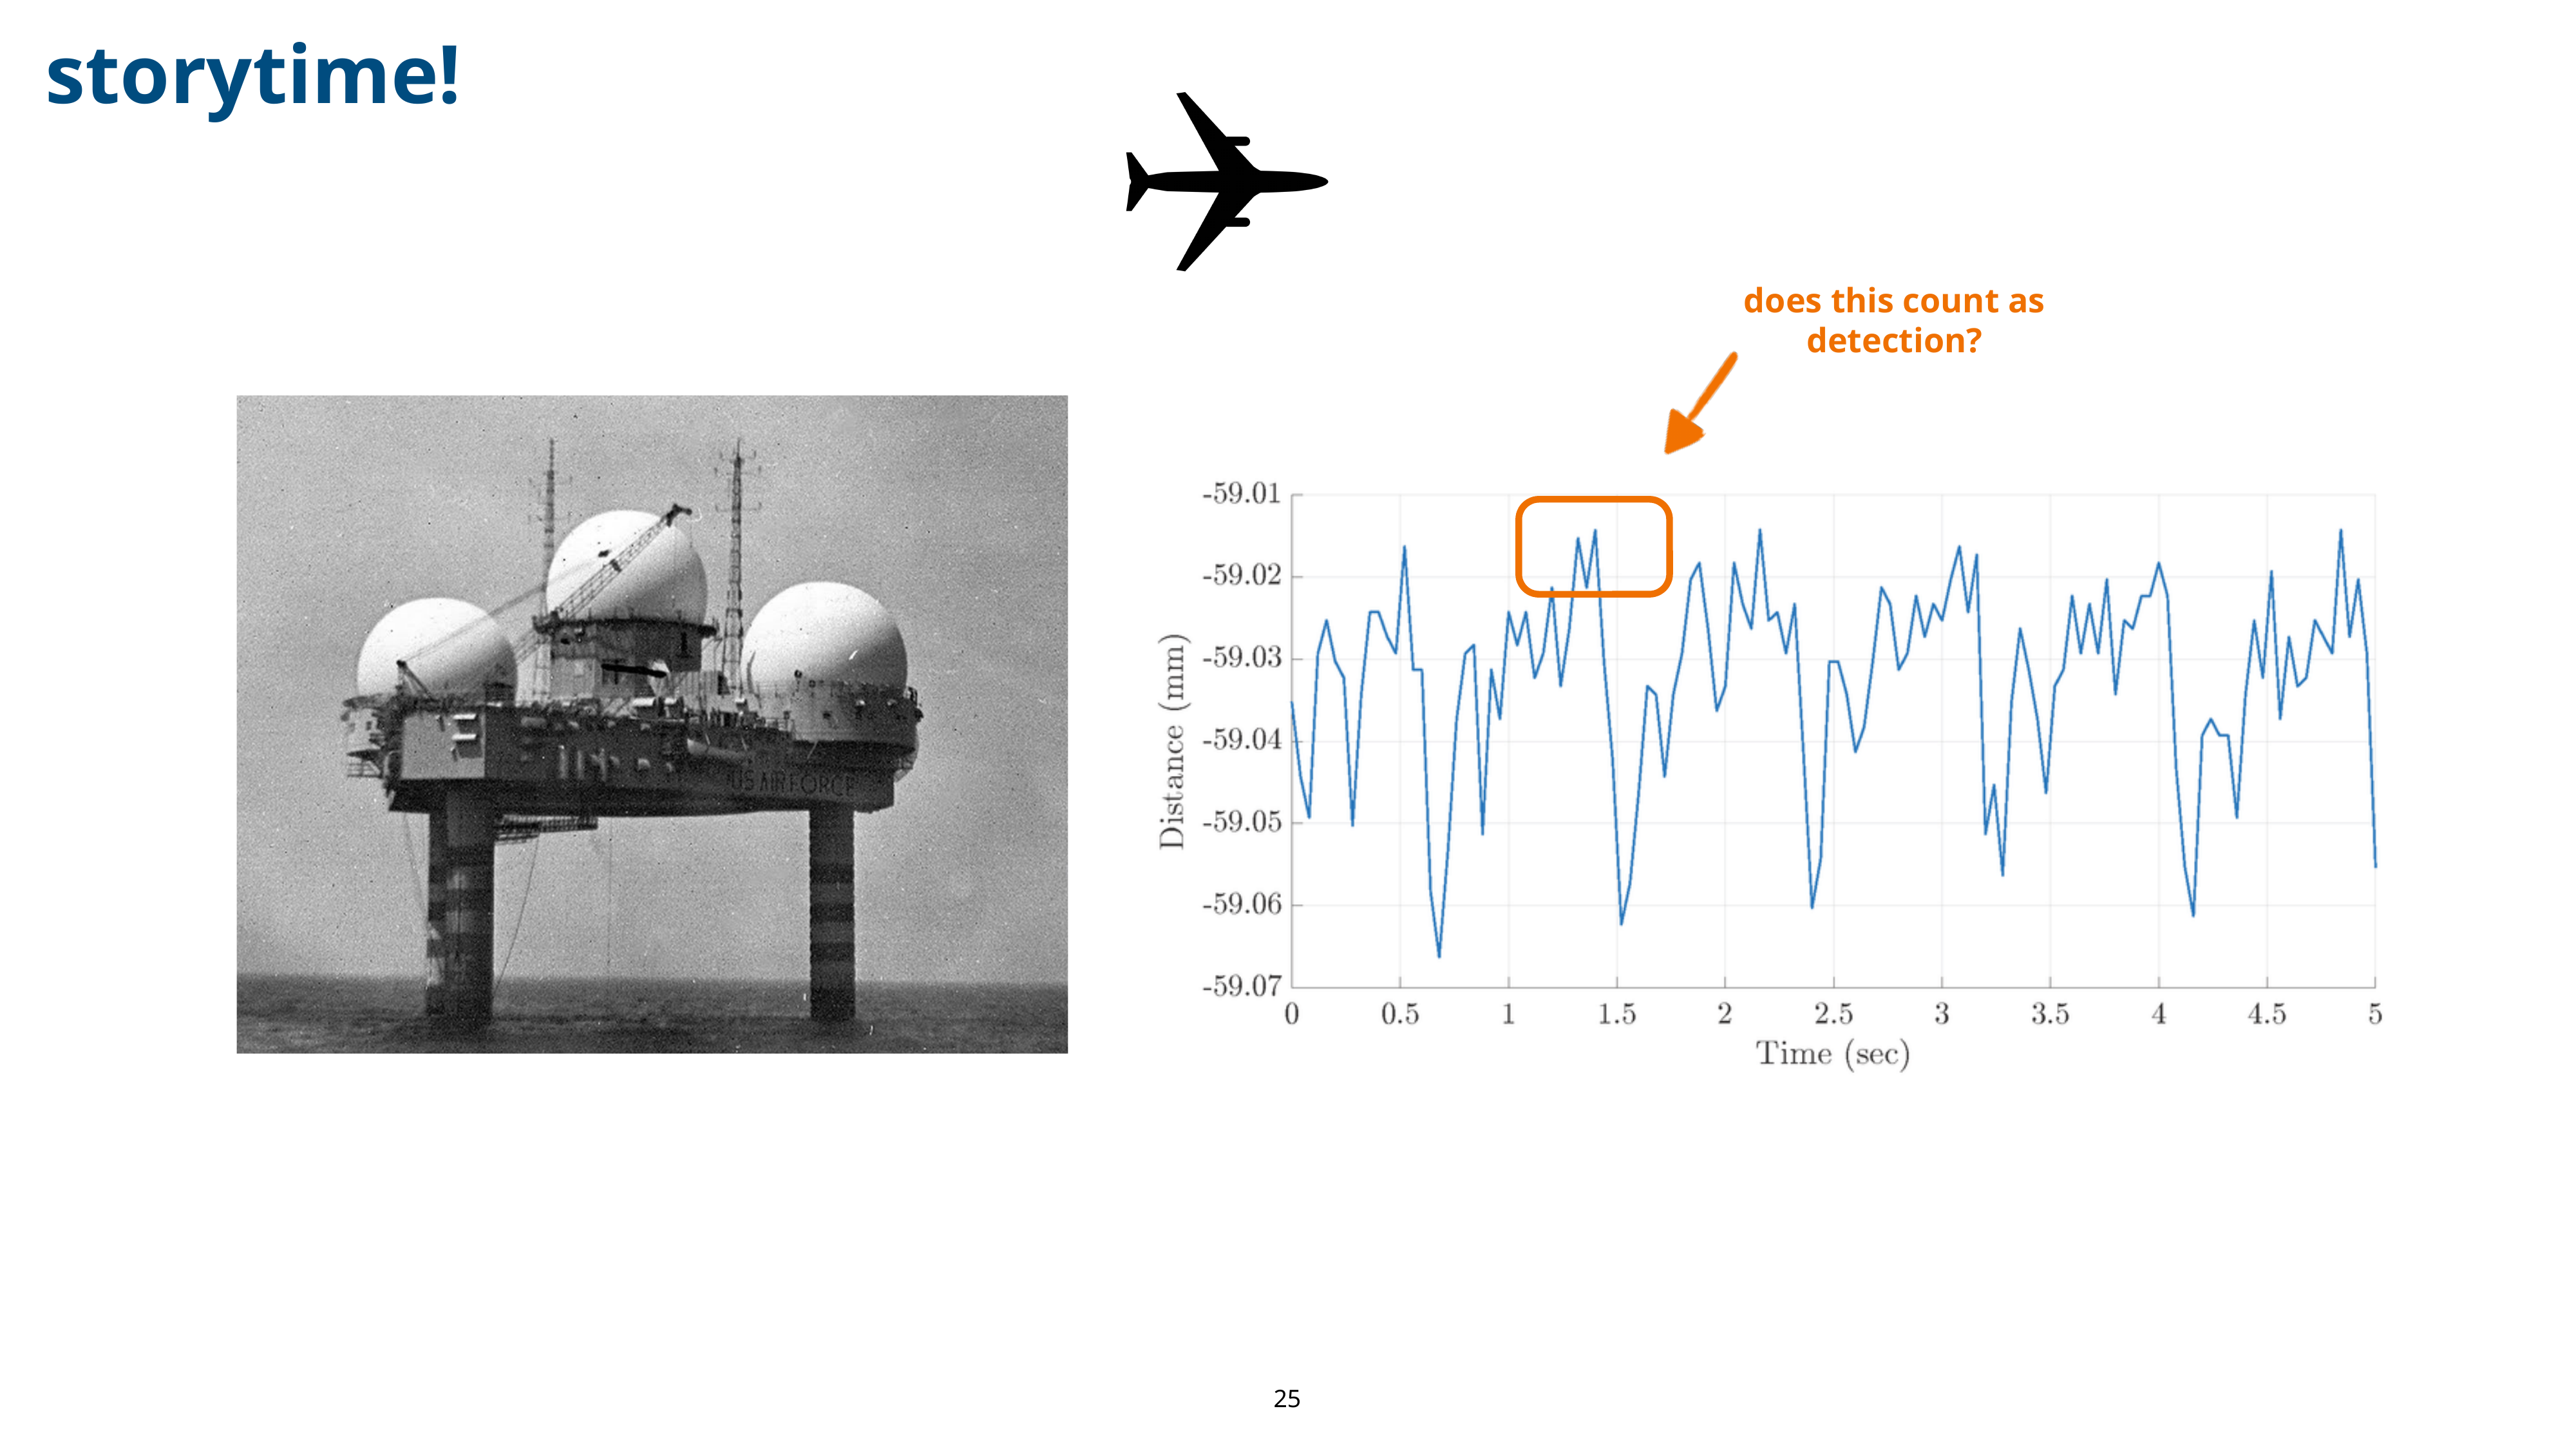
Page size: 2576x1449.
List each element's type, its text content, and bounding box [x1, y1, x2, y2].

text_box does this count as detection? [1738, 273, 2051, 365]
picture [236, 395, 1068, 1054]
slide_number 25 [1267, 1083, 1307, 1422]
text_box storytime! [40, 28, 482, 115]
picture [1045, 0, 1410, 364]
picture [1154, 337, 2407, 1078]
